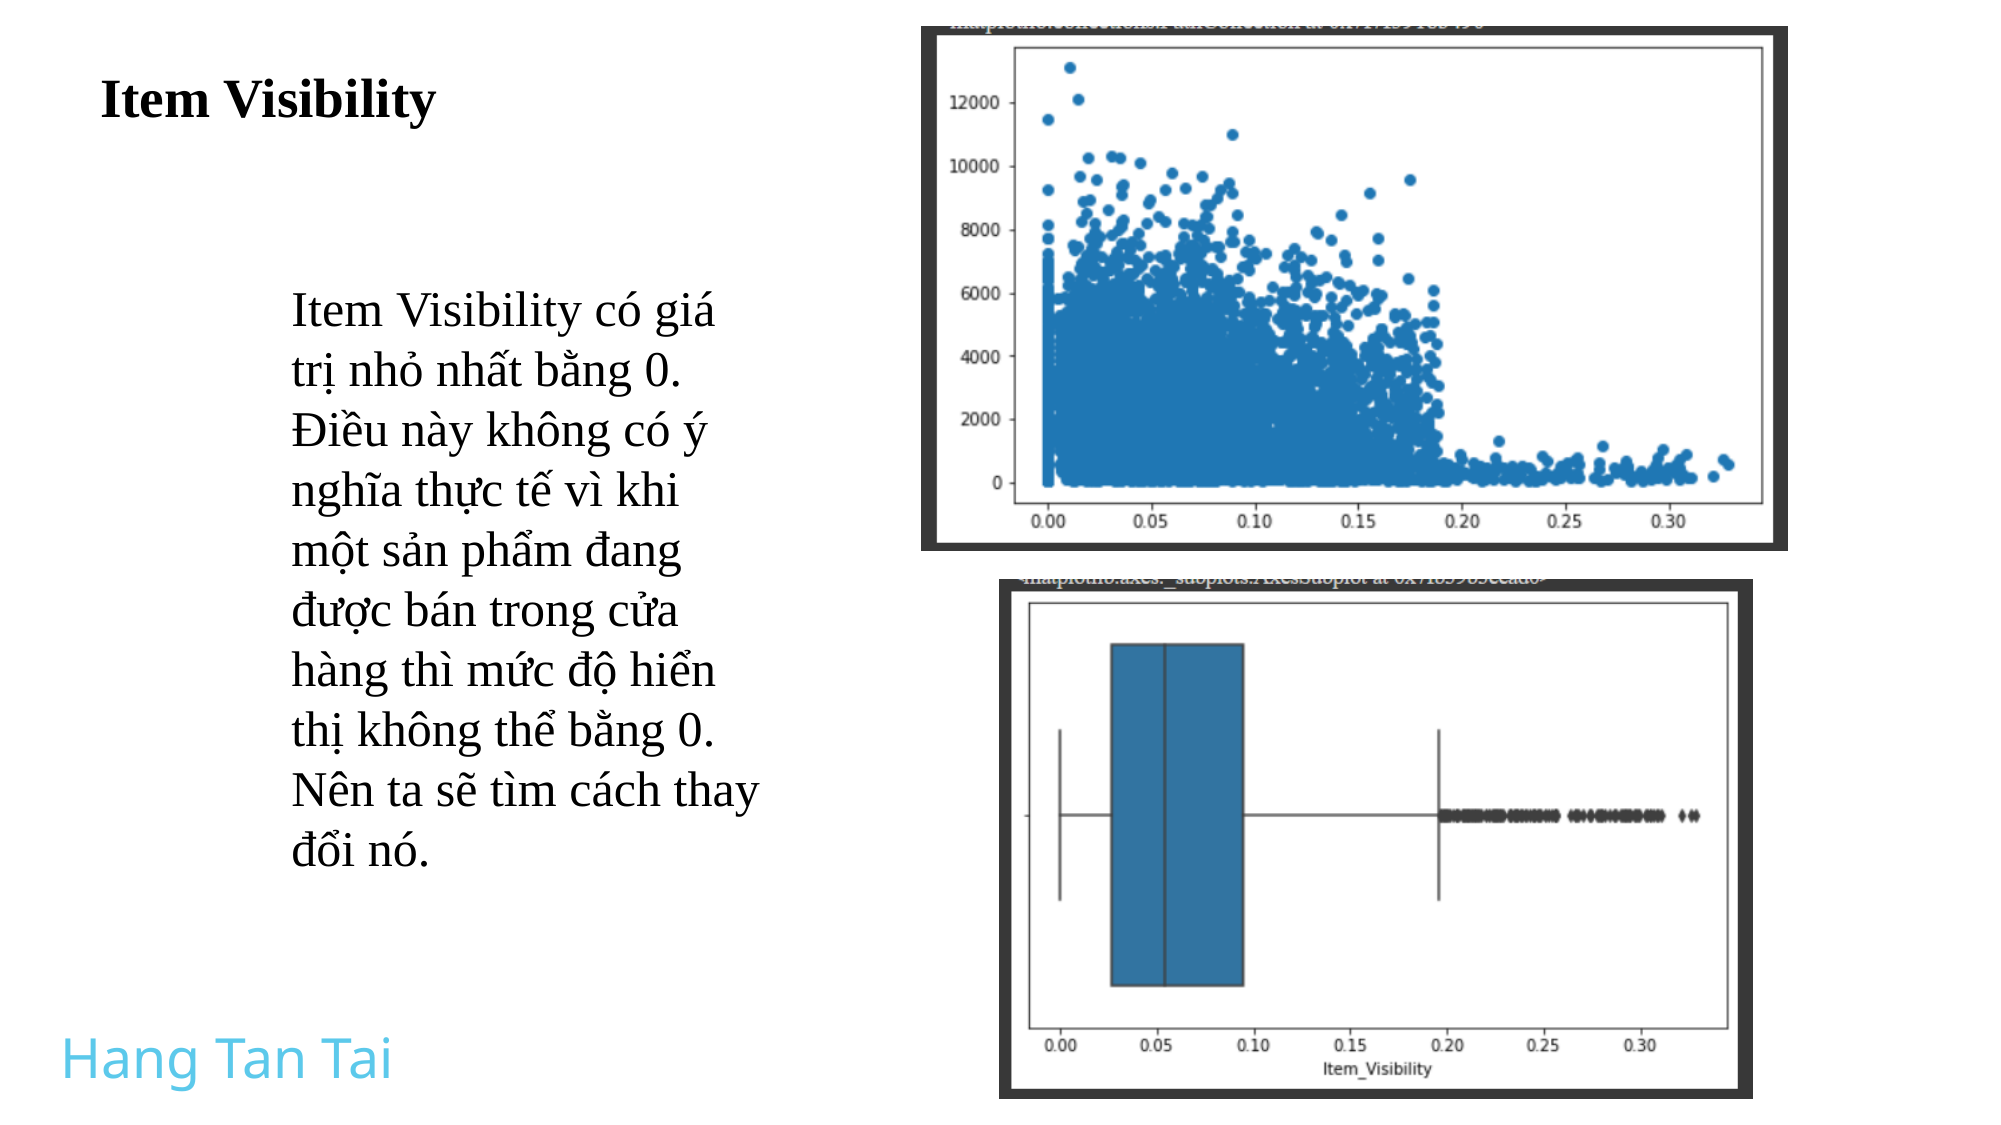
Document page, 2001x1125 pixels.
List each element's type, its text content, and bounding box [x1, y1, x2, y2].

text_box Item Visibility [85, 54, 548, 137]
picture [999, 579, 1753, 1099]
picture [921, 26, 1788, 551]
text_box Hang Tan Tai [45, 1016, 508, 1098]
text_box Item Visibility có giá trị nhỏ nhất bằng 0. Điều này không có ý nghĩa thực tế vì khi một sản phẩm đang được bán trong cửa hàng thì mức độ hiển thị không thể bằng 0. Nên ta sẽ tìm cách thay đổi nó. [276, 269, 778, 885]
